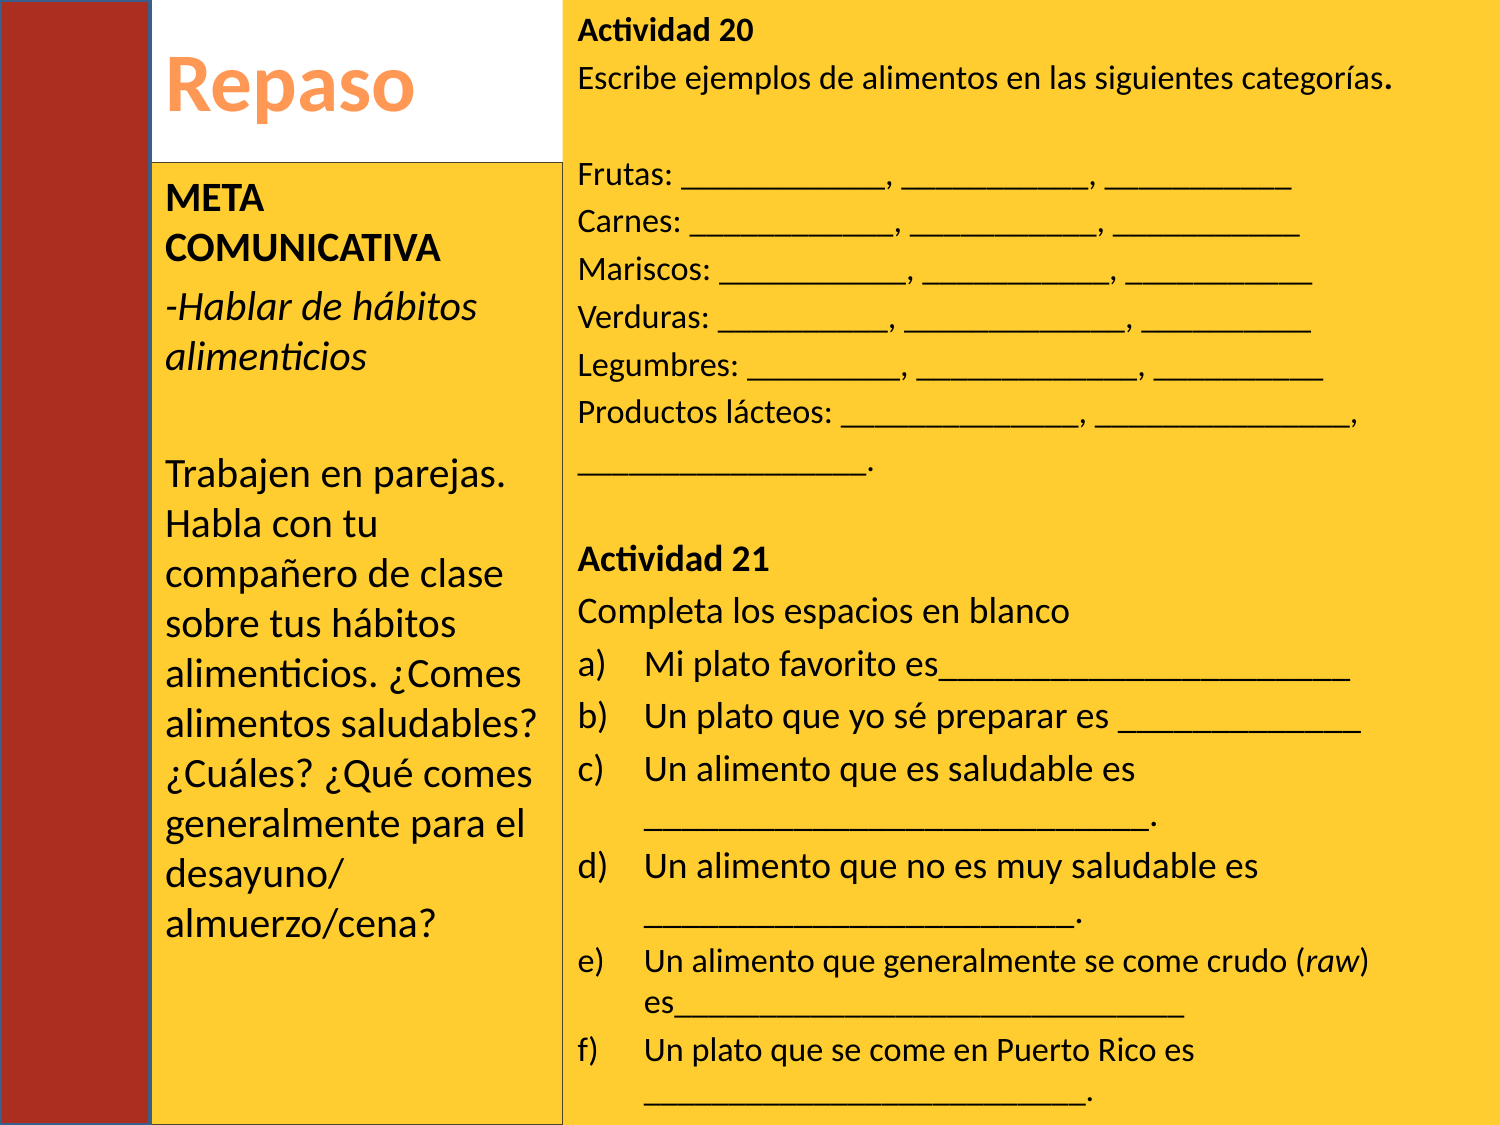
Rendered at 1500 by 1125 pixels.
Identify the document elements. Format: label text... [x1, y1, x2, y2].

list Actividad 20 Escribe ejemplos de alimentos en las siguientes categorías. Frutas: ____________, ___________, ___________ Carnes: ____________, ___________, ___________ Mariscos: ___________, ___________, ___________ Verduras: __________, _____________, __________ Legumbres: _________, _____________, __________ Productos lácteos: ______________, _______________, _________________. Actividad 21 Completa los espacios en blanco Mi plato favorito es______________________ Un plato que yo sé preparar es _____________ Un alimento que es saludable es ___________________________. Un alimento que no es muy saludable es _______________________. Un alimento que generalmente se come crudo (raw) es______________________________ Un plato que se come en Puerto Rico es __________________________. [562, 0, 1500, 1125]
text_box [734, 486, 766, 639]
text_box [0, 0, 152, 1125]
title Repaso [152, 0, 562, 162]
list Meta comunicativa -Hablar de hábitos alimenticios Trabajen en parejas. Habla con tu compañero de clase sobre tus hábitos alimenticios. ¿Comes alimentos saludables? ¿Cuáles? ¿Qué comes generalmente para el desayuno/ almuerzo/cena? [152, 162, 563, 1125]
